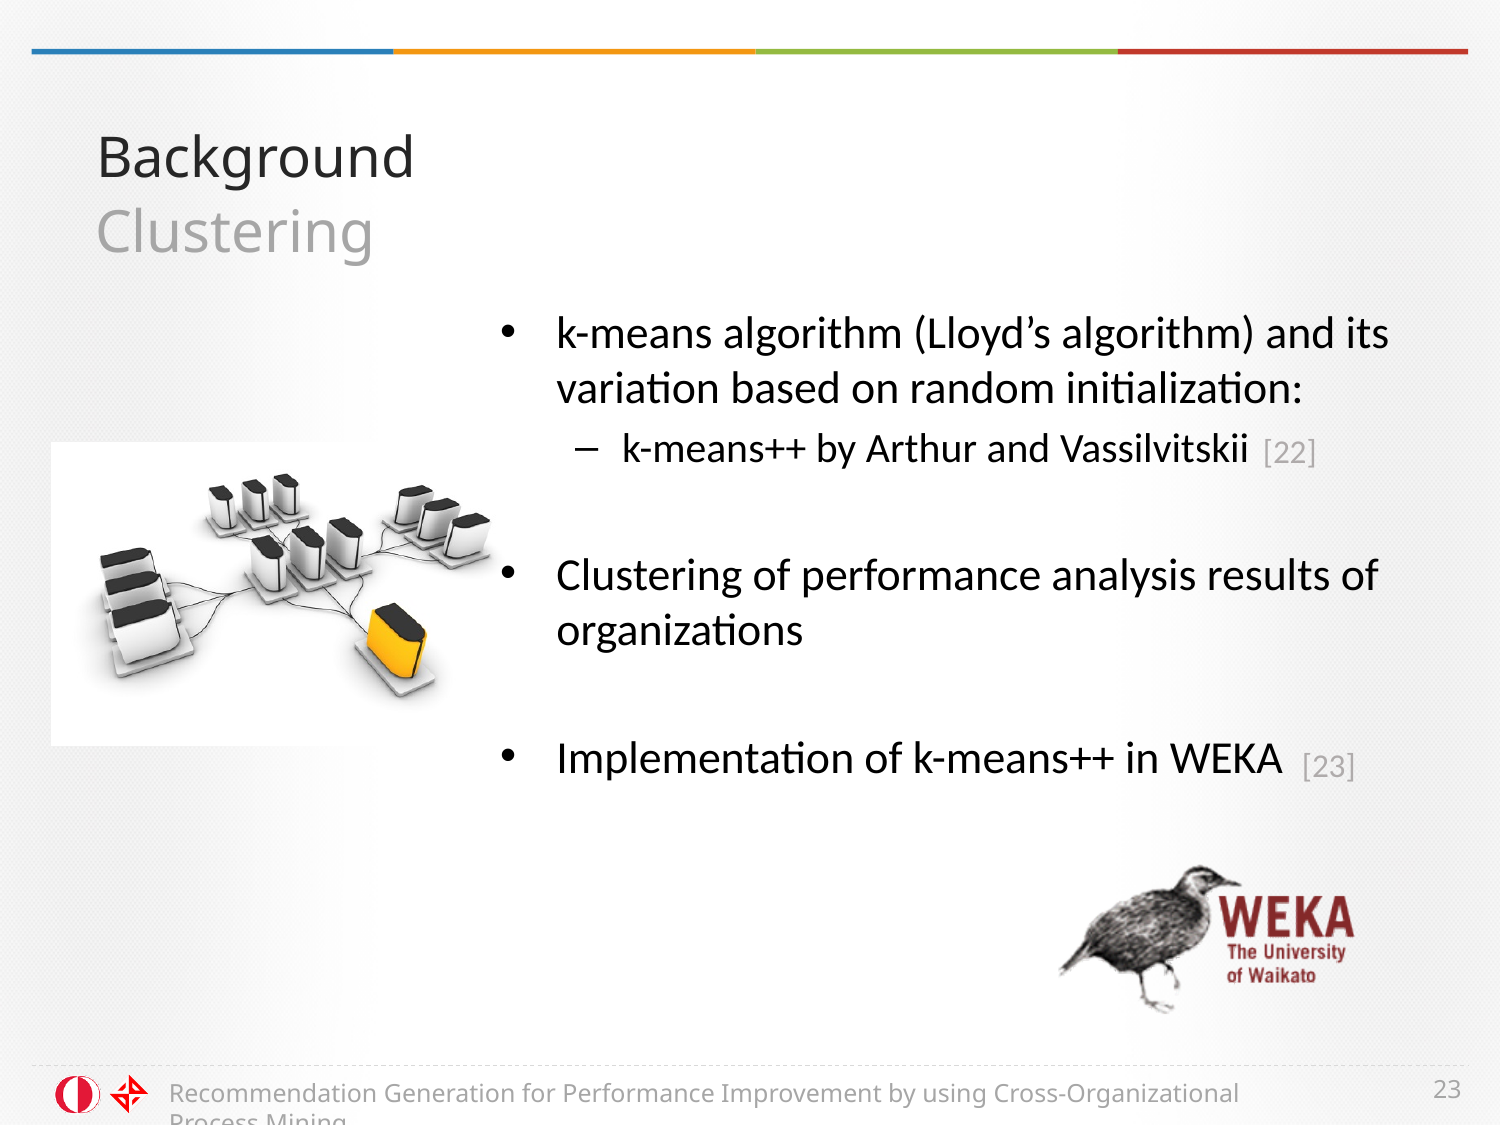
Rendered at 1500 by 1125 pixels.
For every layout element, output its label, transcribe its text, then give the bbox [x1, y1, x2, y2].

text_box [31, 1065, 1477, 1116]
text_box Background [81, 114, 1500, 187]
picture [272, 1116, 281, 1125]
picture [173, 1116, 180, 1123]
text_box Clustering [80, 187, 1500, 272]
text_box [23] [1287, 736, 1407, 791]
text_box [31, 48, 1469, 55]
picture [0, 0, 1500, 1125]
picture [178, 1116, 267, 1125]
text_box k-means algorithm (Lloyd’s algorithm) and its variation based on random initialization: k-means++ by Arthur and Vassilvitskii Clustering of performance analysis results of organizations Implementation of k-means++ in WEKA [488, 297, 1467, 942]
text_box [22] [1248, 423, 1368, 478]
